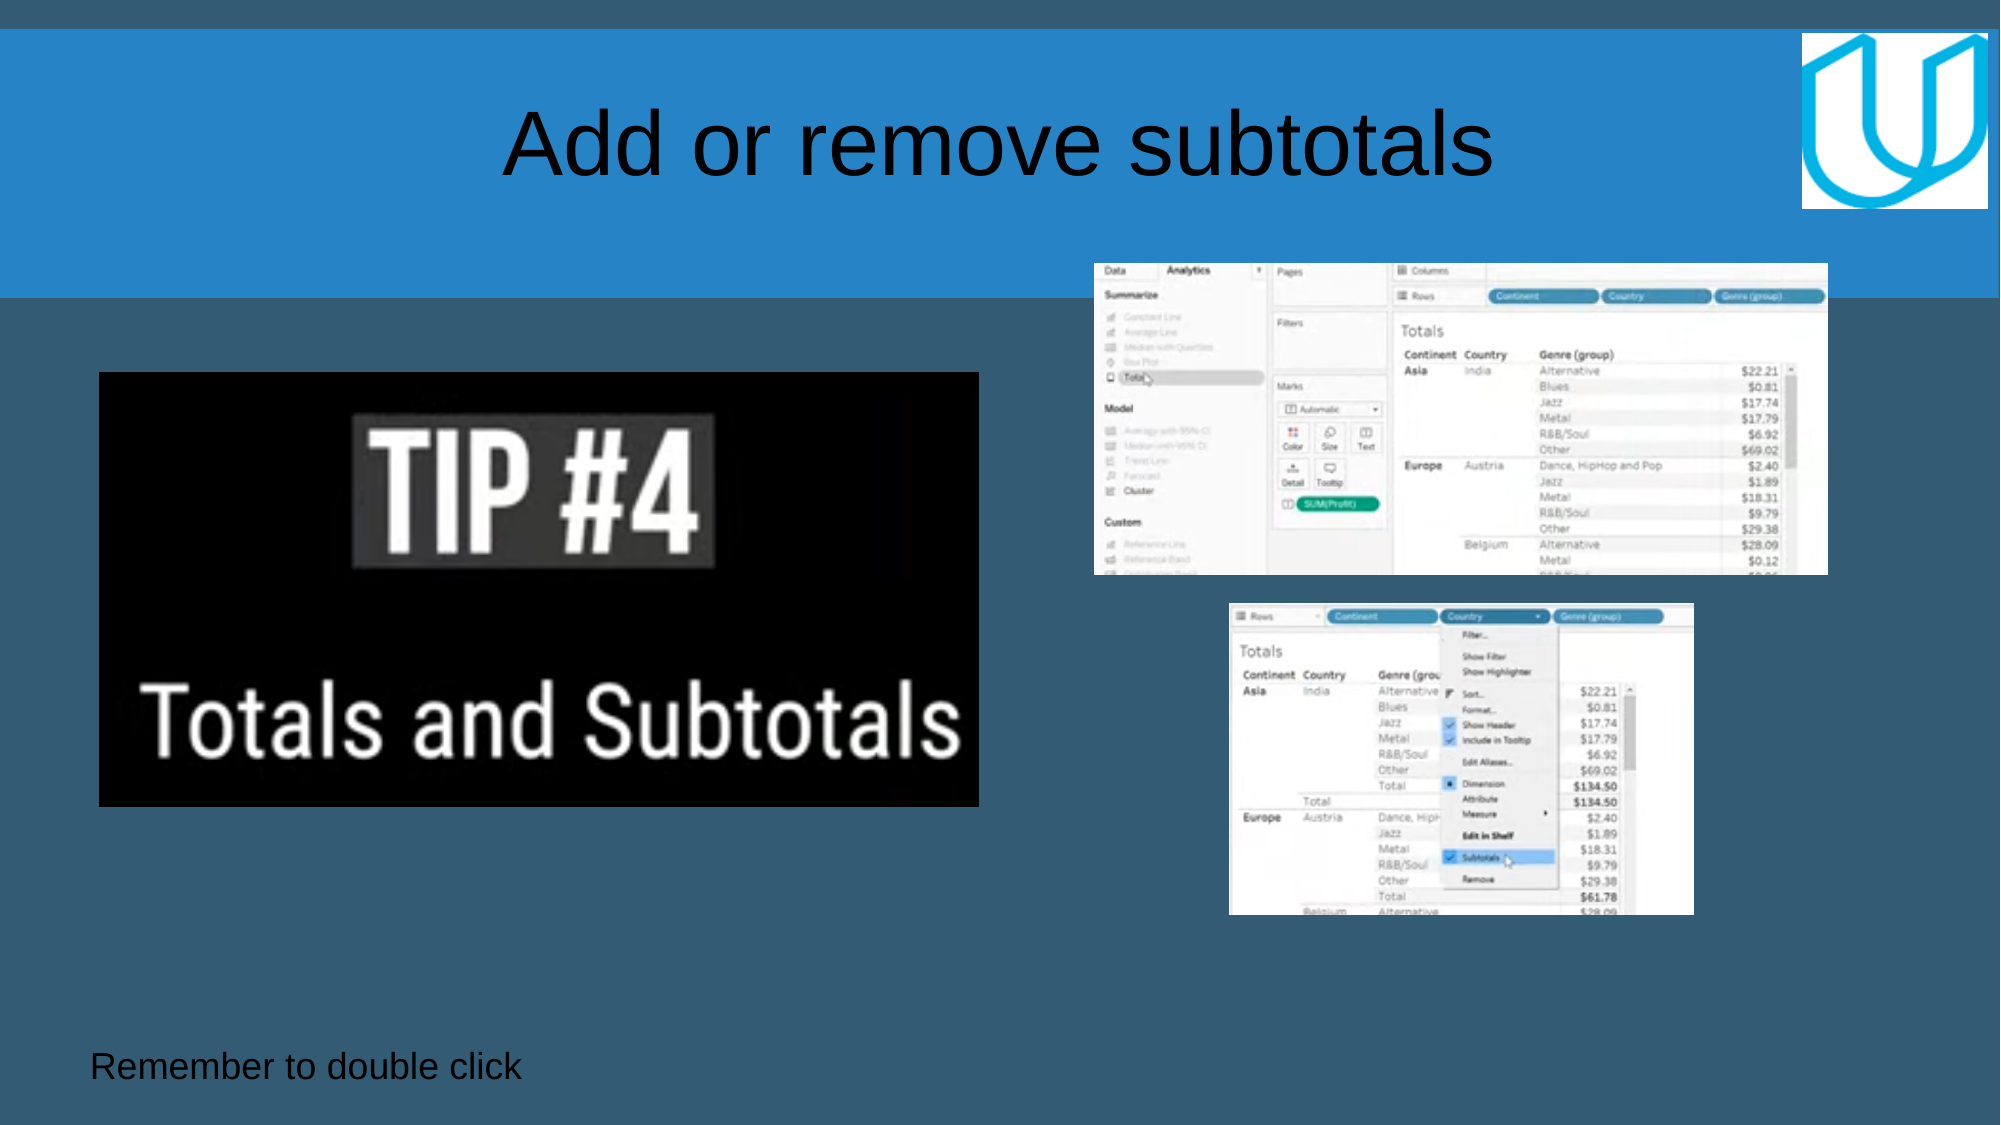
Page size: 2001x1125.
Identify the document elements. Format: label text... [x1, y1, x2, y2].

picture [1932, 48, 1973, 166]
picture [1900, 124, 1988, 209]
text_box Remember to double click [75, 1034, 538, 1092]
picture [1094, 262, 1829, 575]
text_box Add or remove subtotals [99, 44, 1900, 233]
picture [1900, 175, 1911, 189]
picture [1802, 33, 1988, 167]
picture [99, 372, 979, 807]
picture [1228, 603, 1694, 916]
